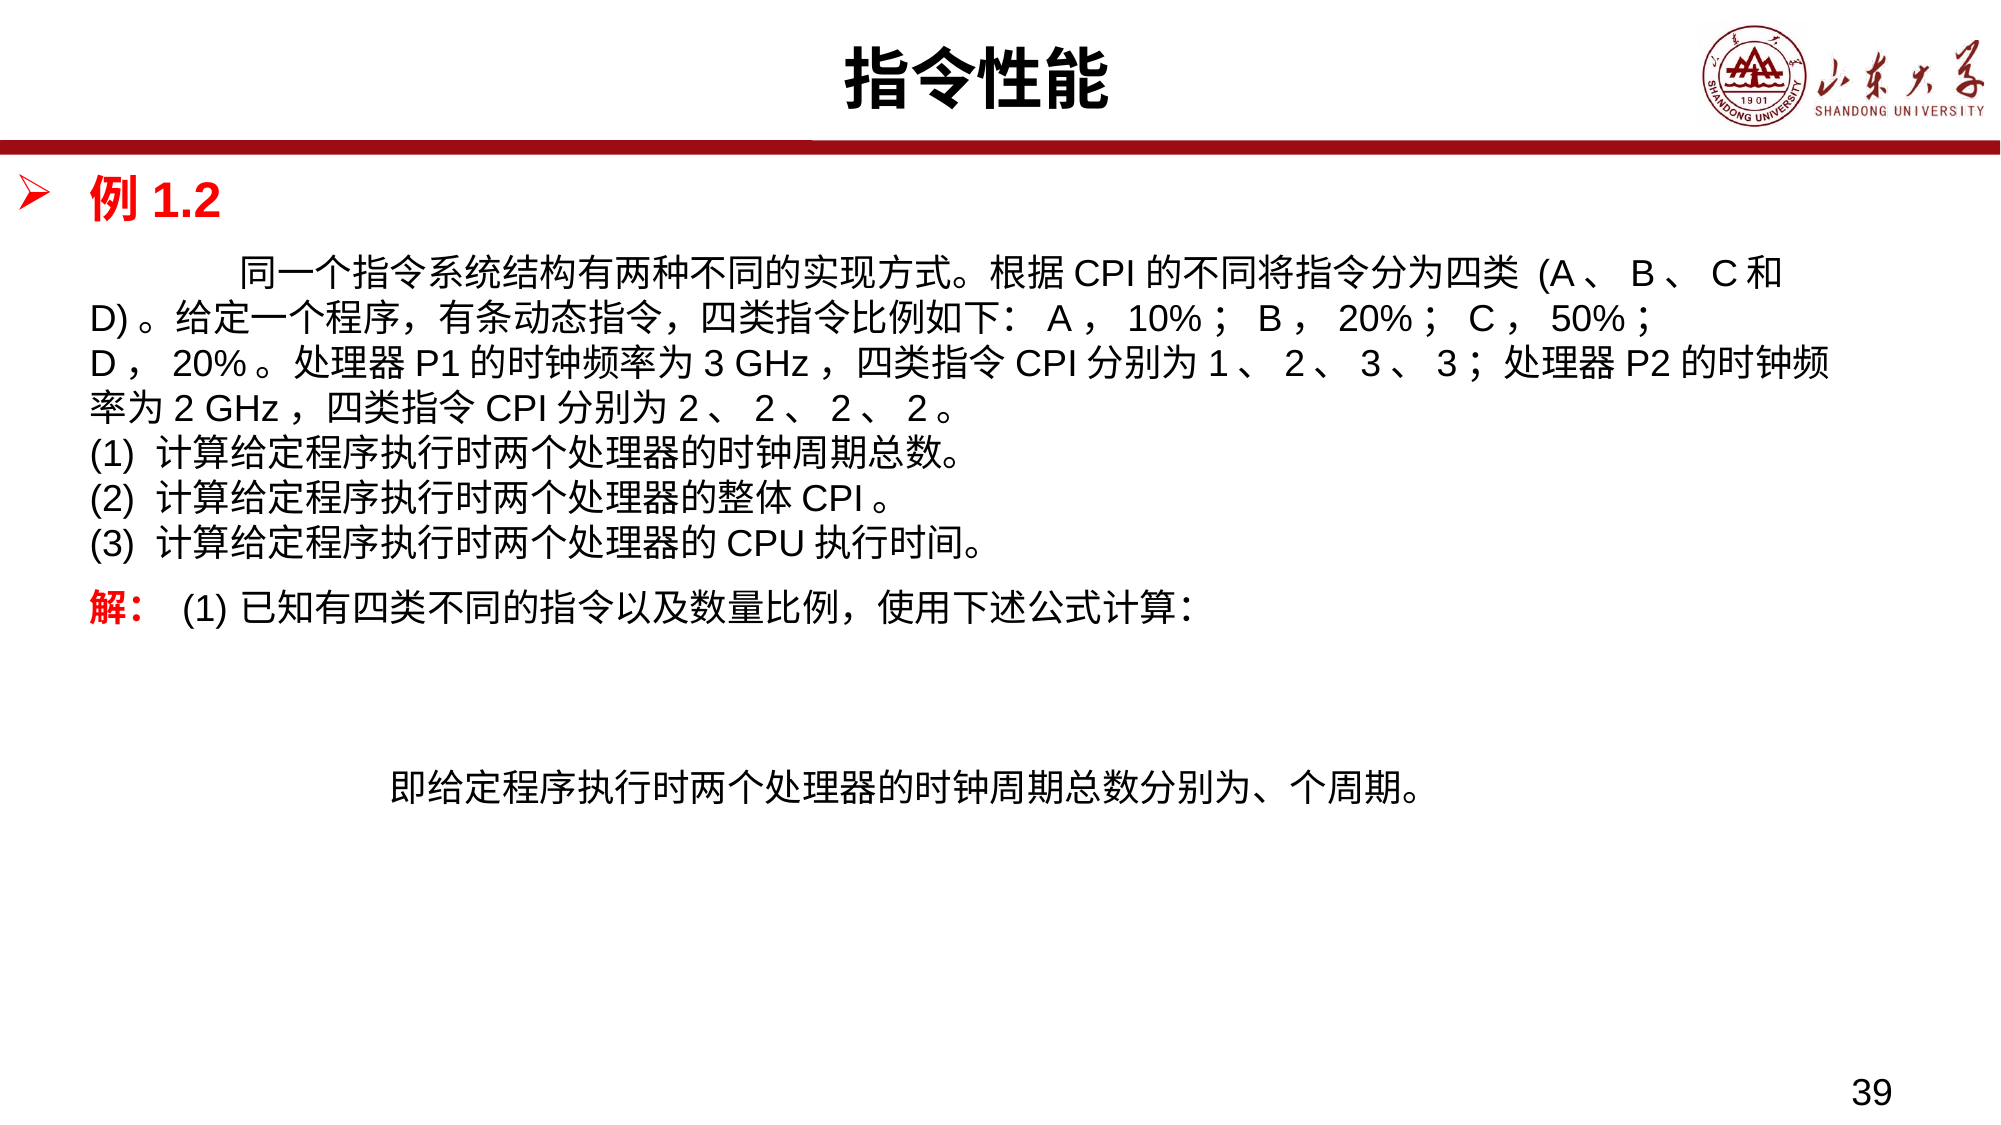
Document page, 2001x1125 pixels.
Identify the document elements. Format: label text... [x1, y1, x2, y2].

list 例1.2 [0, 164, 811, 242]
slide_number 39 [1836, 1060, 2000, 1125]
picture [1698, 21, 1810, 39]
title 指令性能 [0, 39, 2000, 152]
